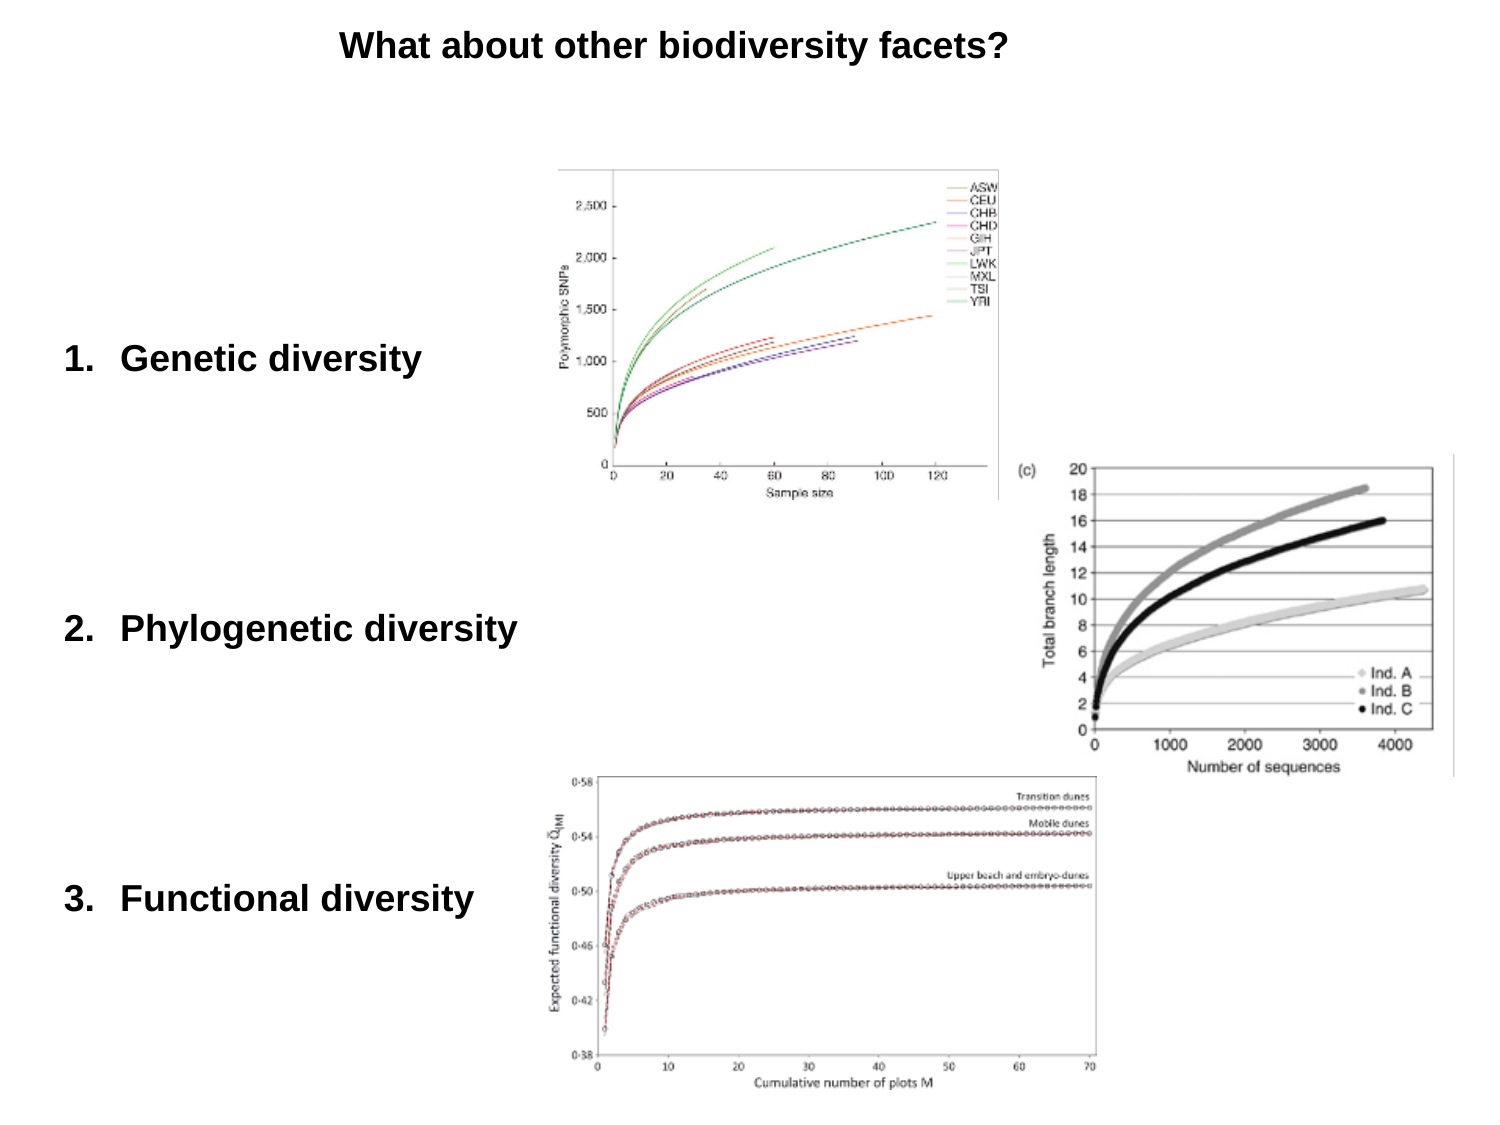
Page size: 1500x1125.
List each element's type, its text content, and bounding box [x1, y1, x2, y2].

text_box What about other biodiversity facets? [324, 14, 1026, 164]
picture [558, 64, 1003, 501]
picture [535, 454, 1462, 1090]
text_box Genetic diversity Phylogenetic diversity Functional diversity [49, 326, 534, 927]
